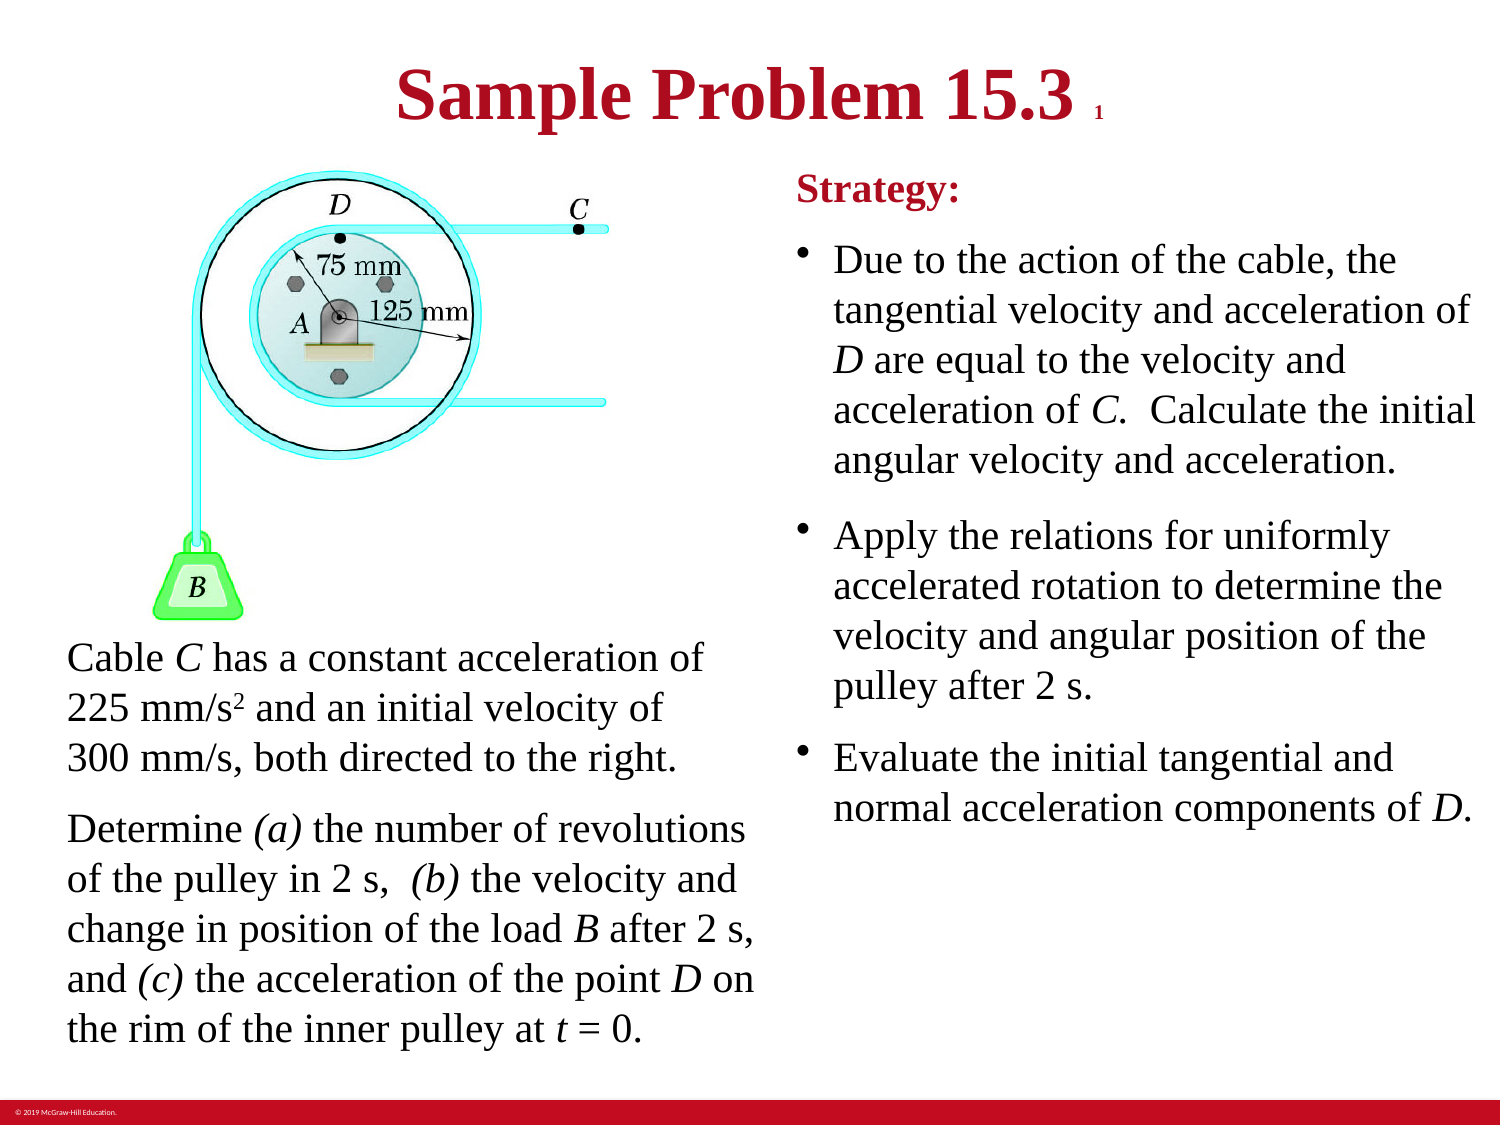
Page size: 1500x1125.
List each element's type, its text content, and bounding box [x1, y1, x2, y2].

text_box Cable C has a constant acceleration of 225 mm/s2 and an initial velocity of 300 mm/s, both directed to the right. Determine (a) the number of revolutions of the pulley in 2 s, (b) the velocity and change in position of the load B after 2 s, and (c) the acceleration of the point D on the rim of the inner pulley at t = 0. [52, 622, 783, 1059]
text_box Apply the relations for uniformly accelerated rotation to determine the velocity and angular position of the pulley after 2 s. [781, 500, 1497, 716]
text_box Strategy: Due to the action of the cable, the tangential velocity and acceleration of D are equal to the velocity and acceleration of C. Calculate the initial angular velocity and acceleration. [781, 153, 1500, 490]
title Sample Problem 15.3 1 [75, 37, 1425, 138]
picture [147, 164, 611, 624]
text_box Evaluate the initial tangential and normal acceleration components of D. [781, 722, 1493, 838]
